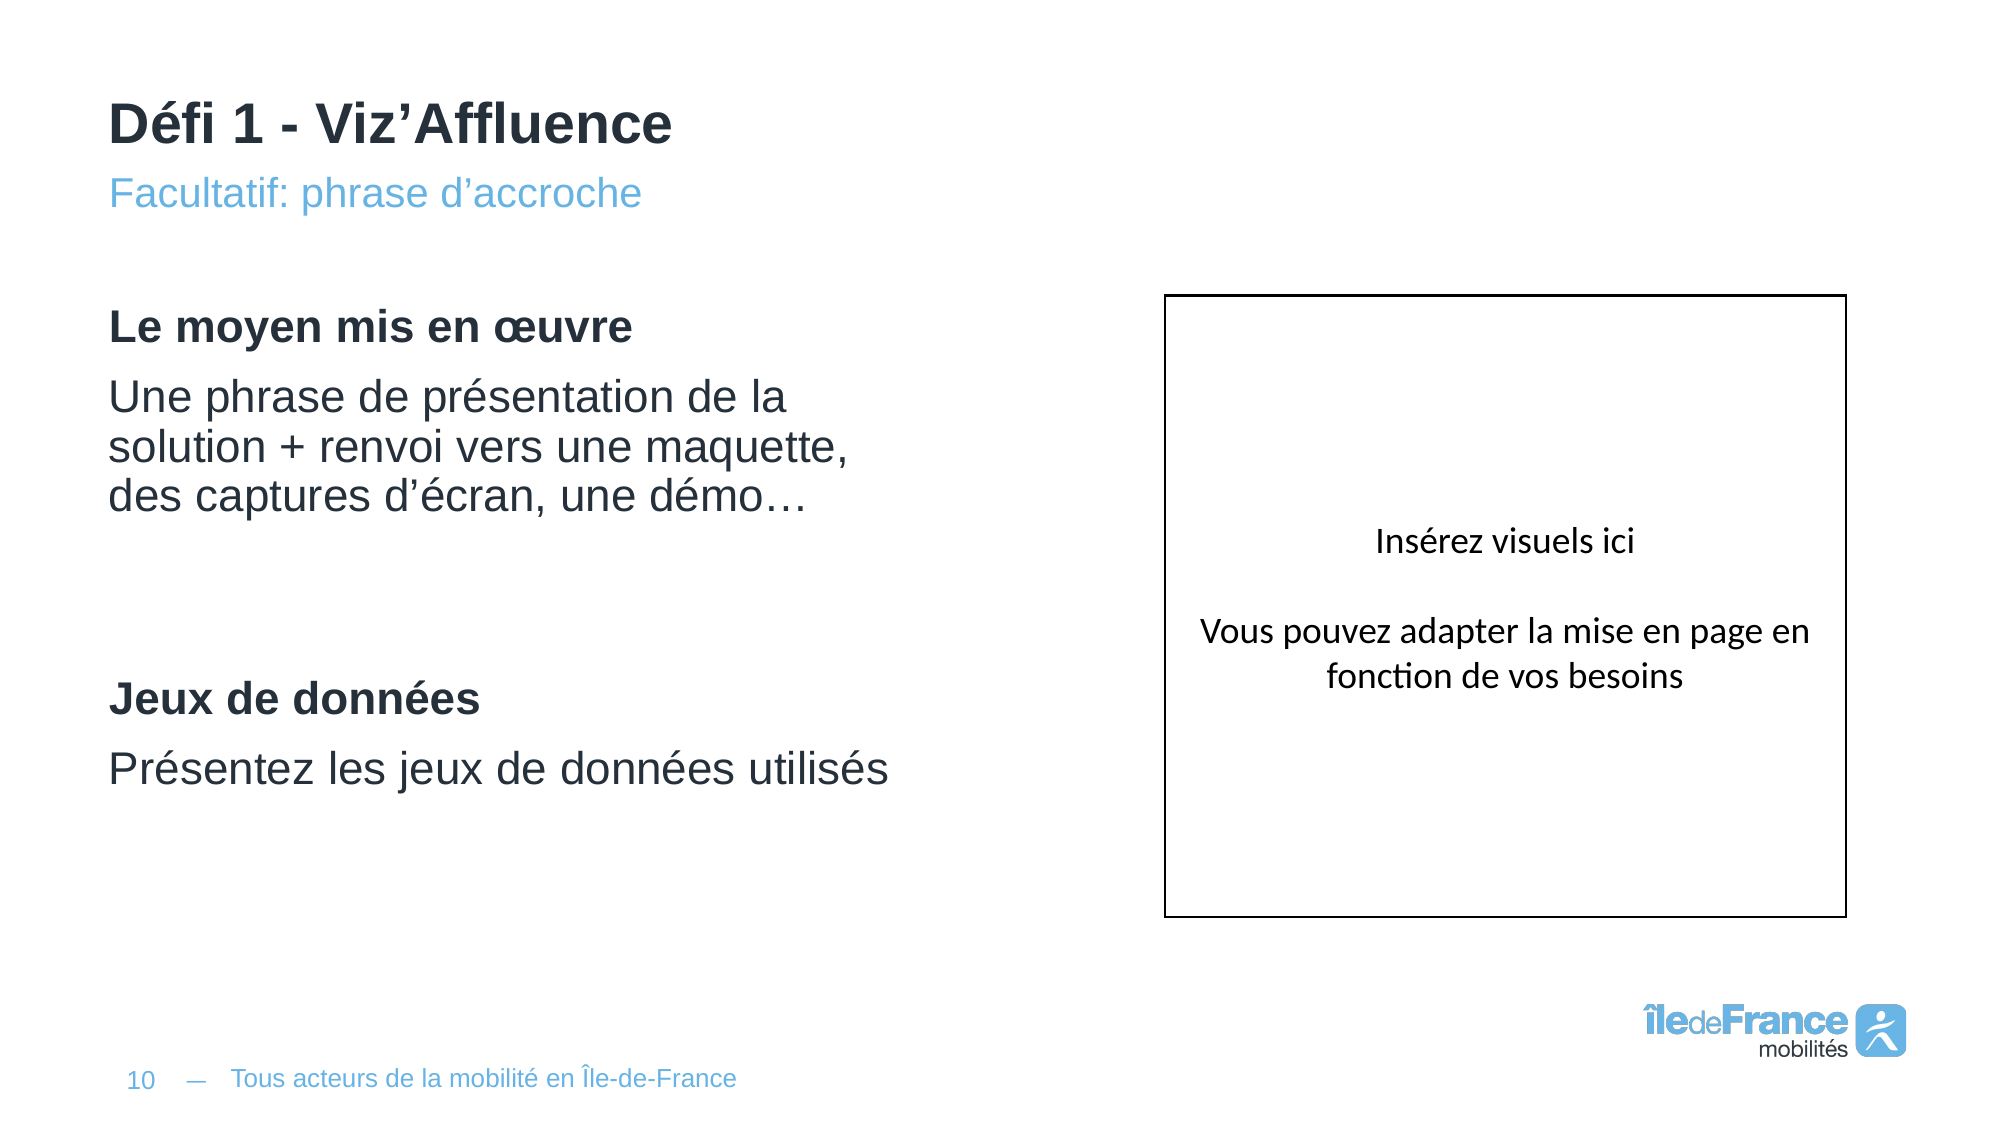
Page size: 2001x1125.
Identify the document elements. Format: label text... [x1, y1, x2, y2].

title Défi 1 - Viz’Affluence [94, 77, 1895, 173]
text_box Insérez visuels ici Vous pouvez adapter la mise en page en fonction de vos besoins [1165, 295, 1846, 918]
list Tous acteurs de la mobilité en Île-de-France [215, 1057, 782, 1125]
picture [1643, 1004, 1907, 1057]
list Le moyen mis en œuvre Une phrase de présentation de la solution + renvoi vers une maquette, des captures d’écran, une démo… [94, 295, 948, 650]
list Facultatif: phrase d’accroche [94, 164, 1846, 260]
text_box Jeux de données Présentez les jeux de données utilisés [94, 667, 948, 963]
